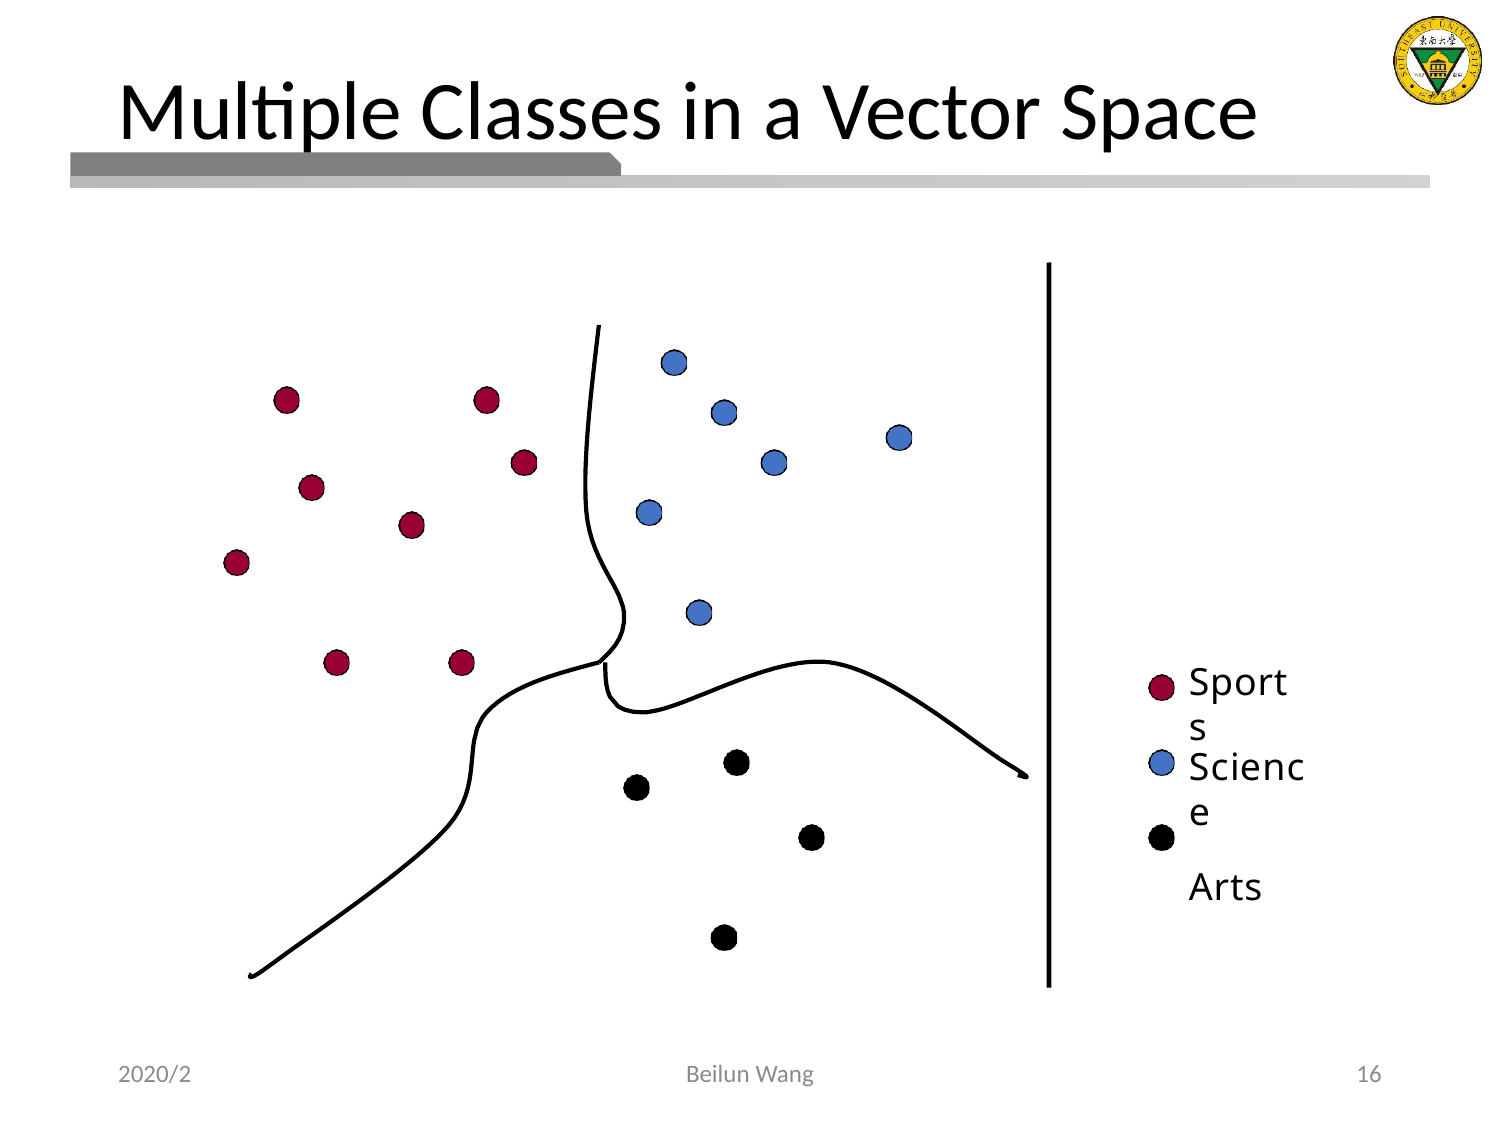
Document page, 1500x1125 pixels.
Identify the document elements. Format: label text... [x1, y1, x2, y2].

slide_number 16 [1059, 1042, 1397, 1103]
slide_number 2020/2 [103, 1042, 441, 1103]
picture [1393, 16, 1482, 105]
title Multiple Classes in a Vector Space [103, 59, 1361, 156]
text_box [223, 262, 1326, 988]
footer Beilun Wang [496, 1042, 1004, 1103]
